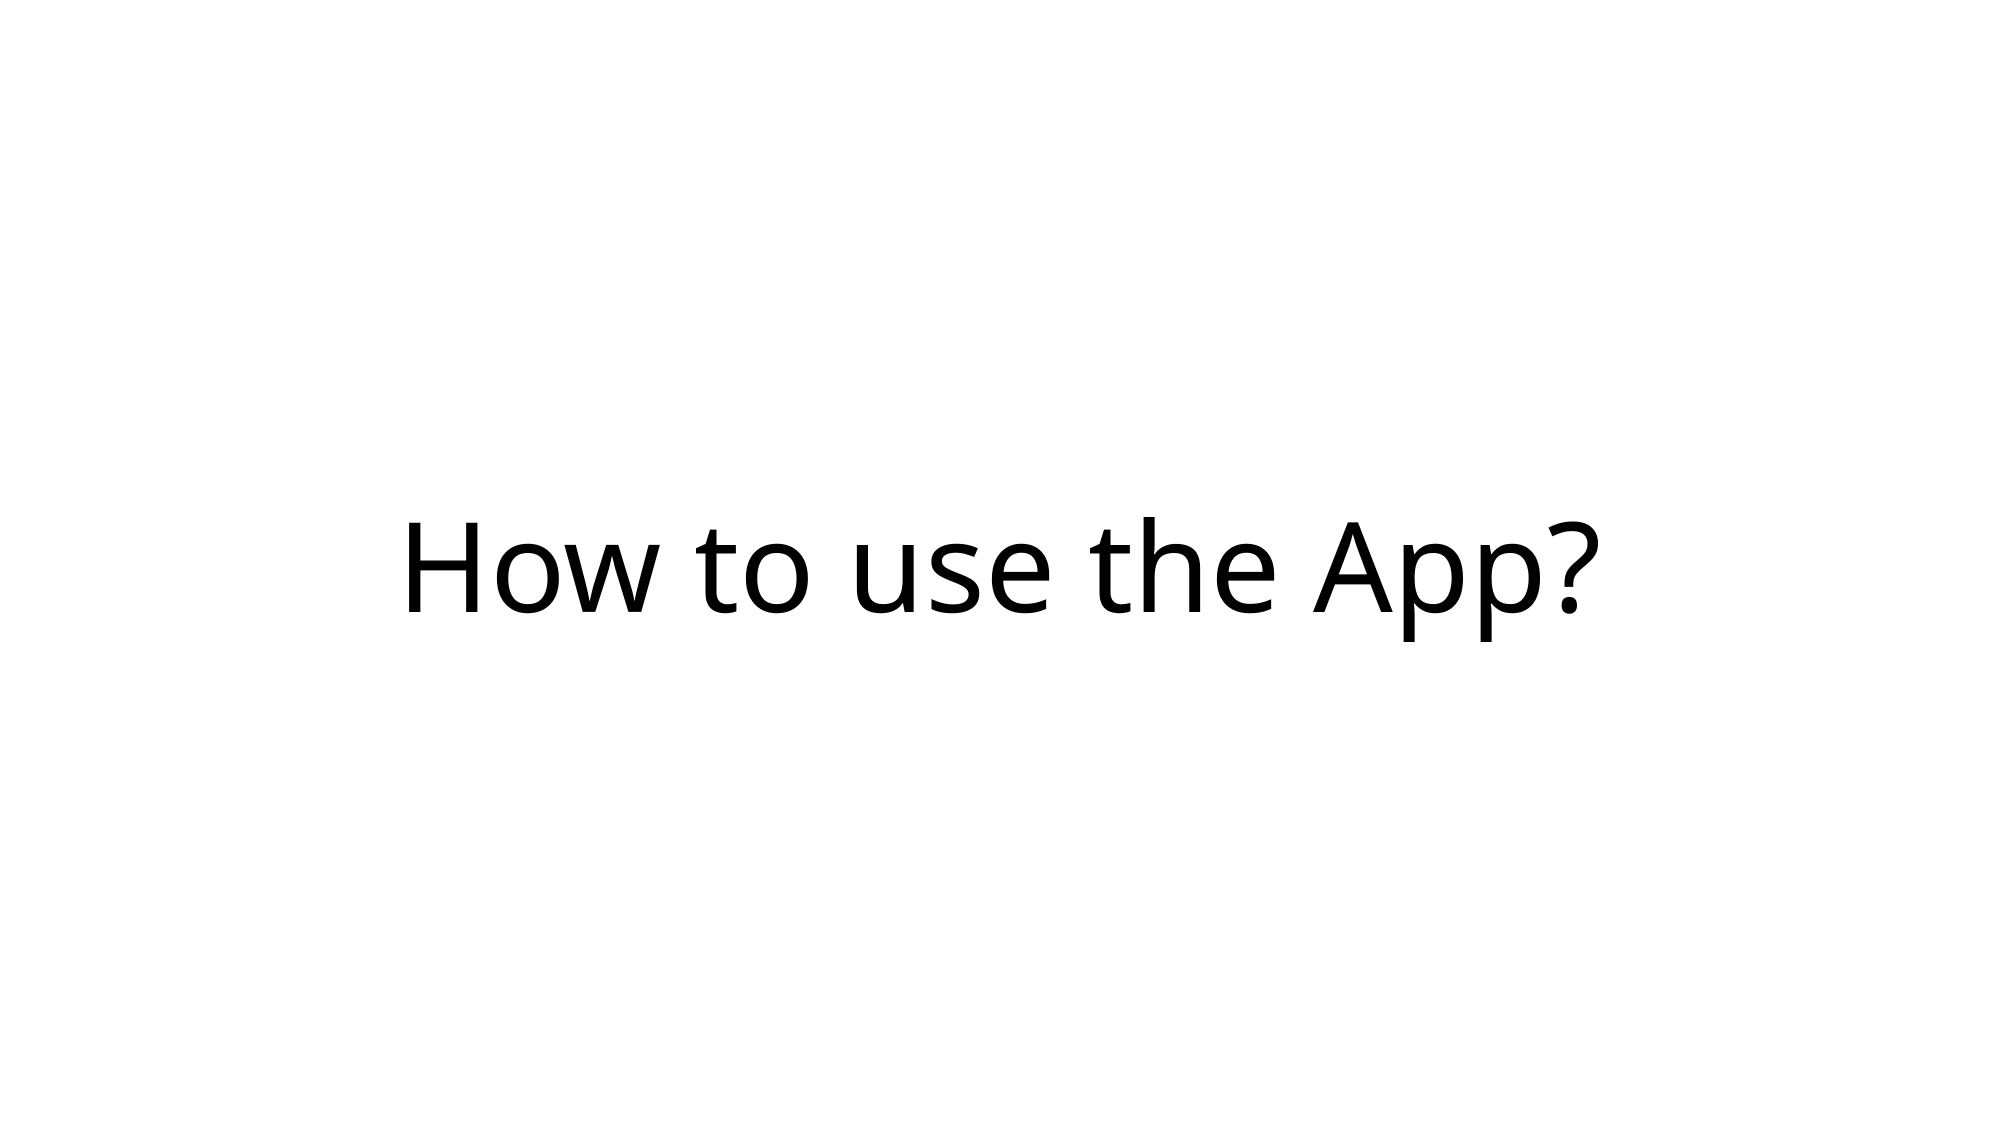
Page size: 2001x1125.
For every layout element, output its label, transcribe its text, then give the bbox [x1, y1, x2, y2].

text_box How to use the App? [141, 480, 1859, 645]
